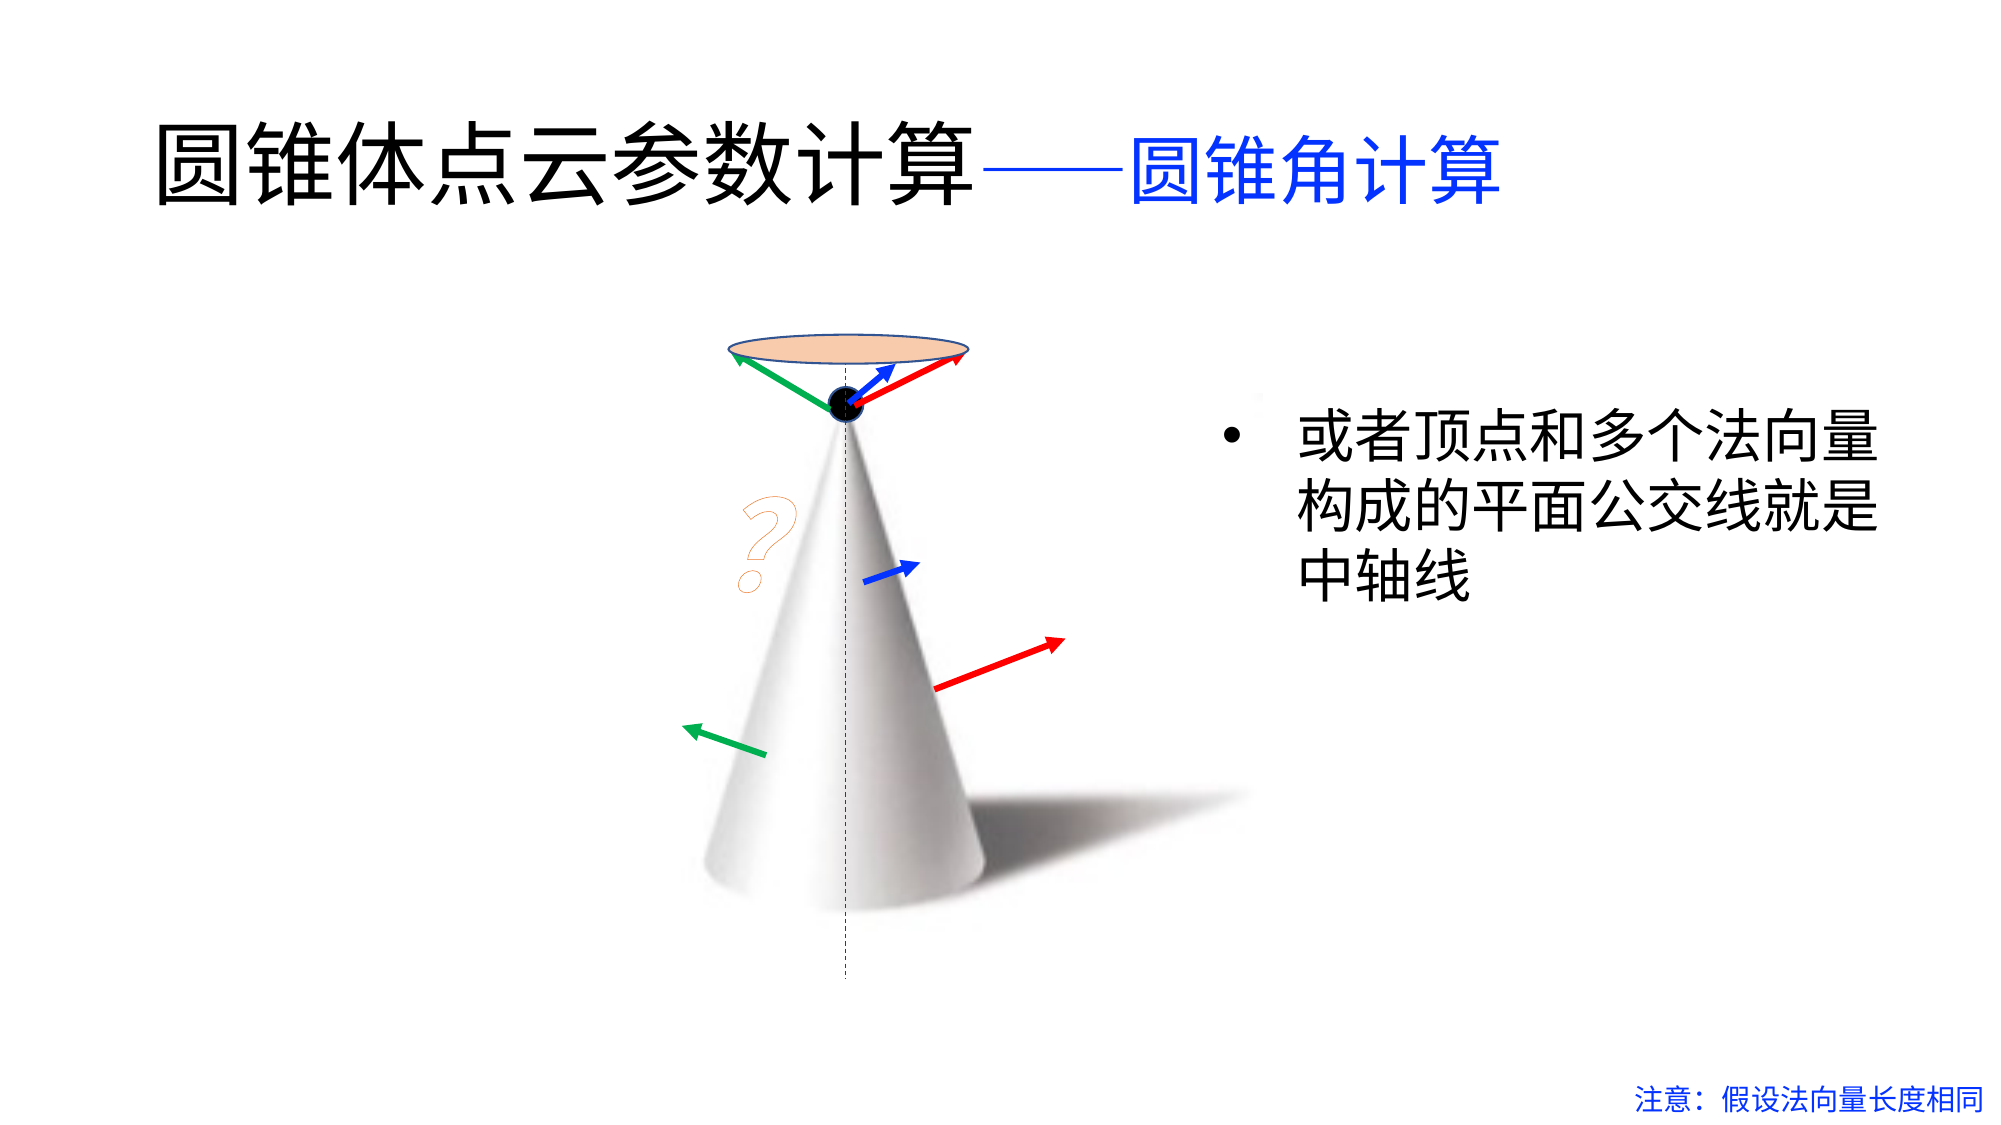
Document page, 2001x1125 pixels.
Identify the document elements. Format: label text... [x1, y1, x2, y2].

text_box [848, 363, 896, 404]
text_box 注意：假设法向量长度相同 [1432, 1073, 2000, 1124]
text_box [854, 349, 969, 406]
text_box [863, 562, 921, 583]
picture [846, 393, 1263, 935]
text_box [831, 386, 845, 393]
text_box [727, 333, 970, 365]
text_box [728, 349, 830, 410]
picture [681, 393, 845, 935]
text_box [934, 638, 1066, 690]
text_box 或者顶点和多个法向量构成的平面公交线就是中轴线 [1207, 392, 1905, 617]
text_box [681, 725, 766, 756]
title 圆锥体点云参数计算——圆锥角计算 [137, 59, 1863, 278]
